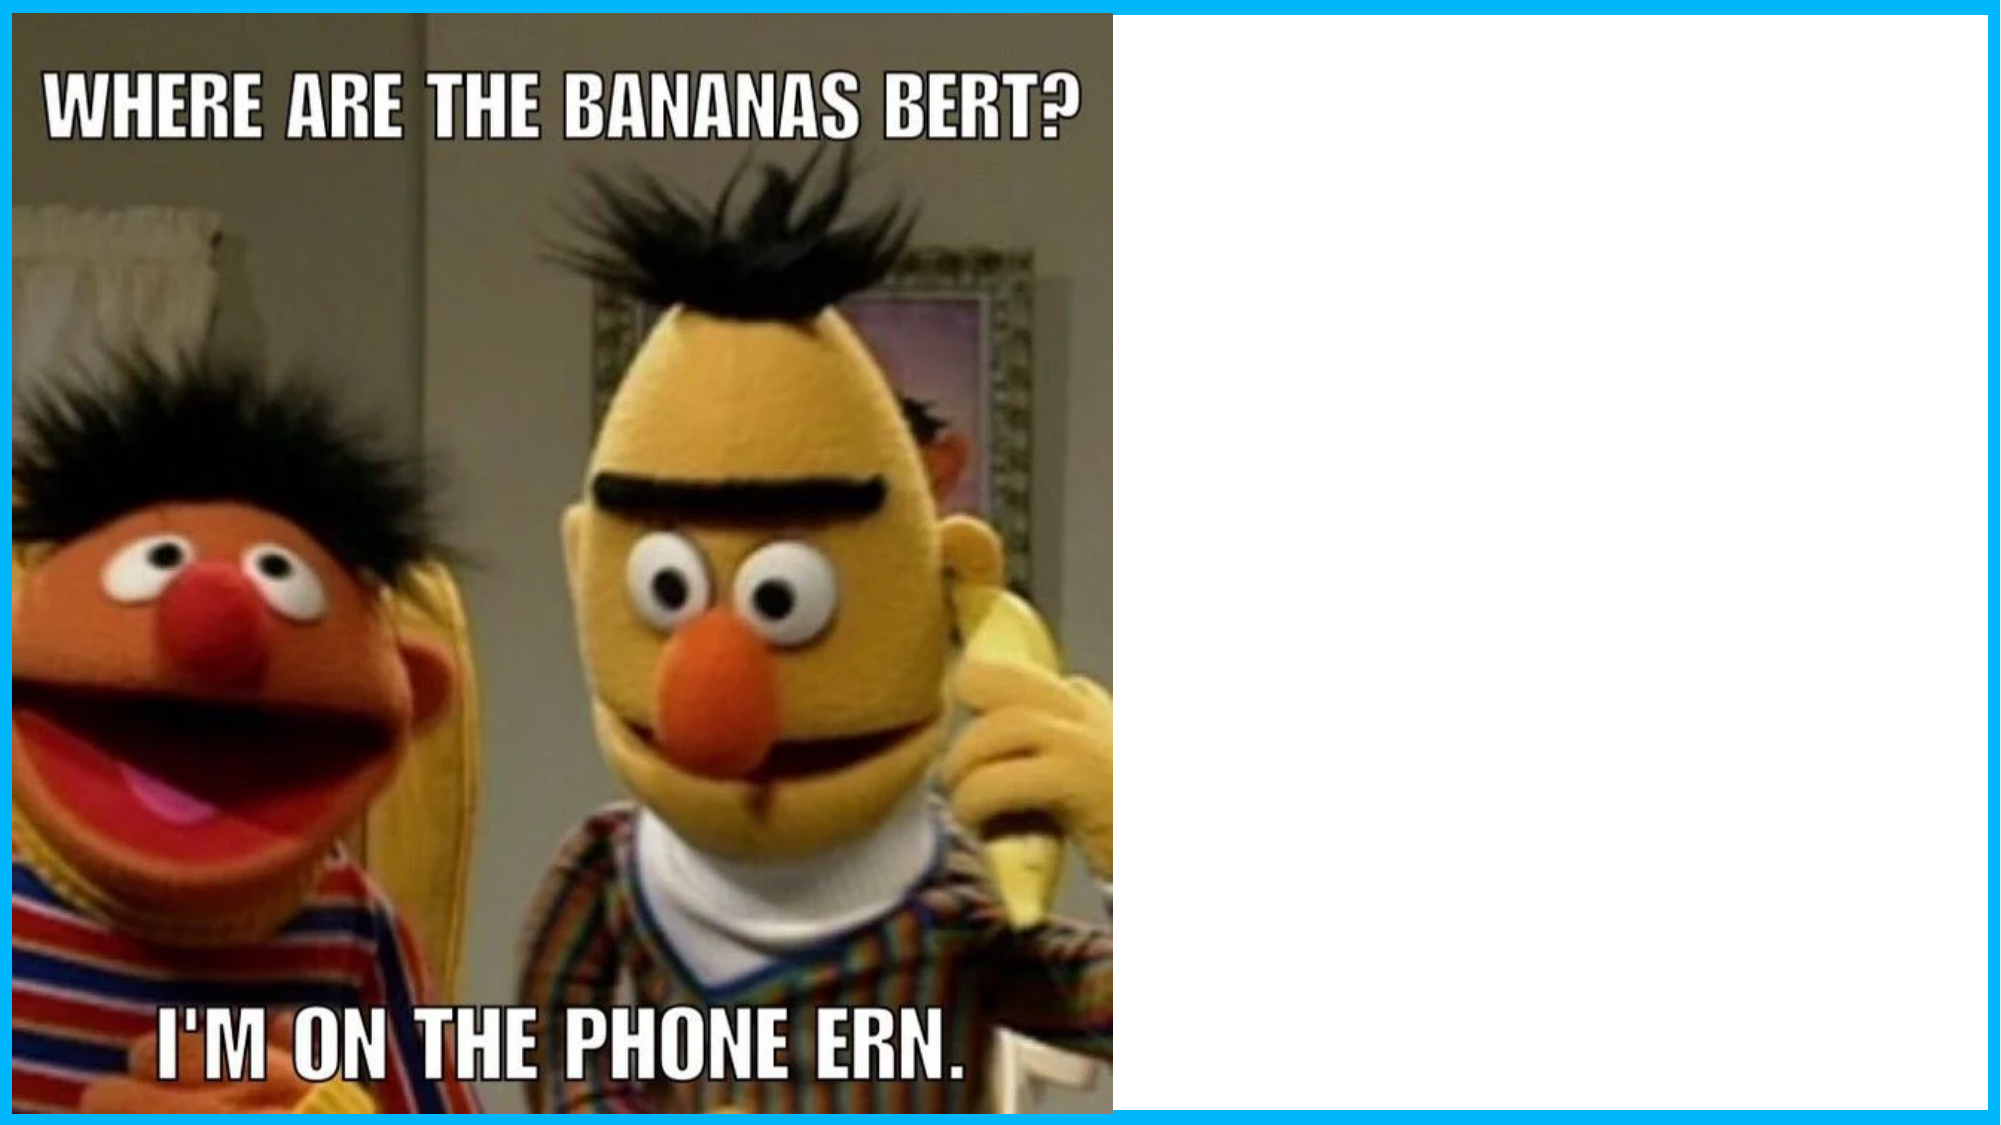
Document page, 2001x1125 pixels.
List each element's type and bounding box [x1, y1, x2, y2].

text_box [12, 12, 1985, 1114]
picture [13, 14, 1113, 1113]
